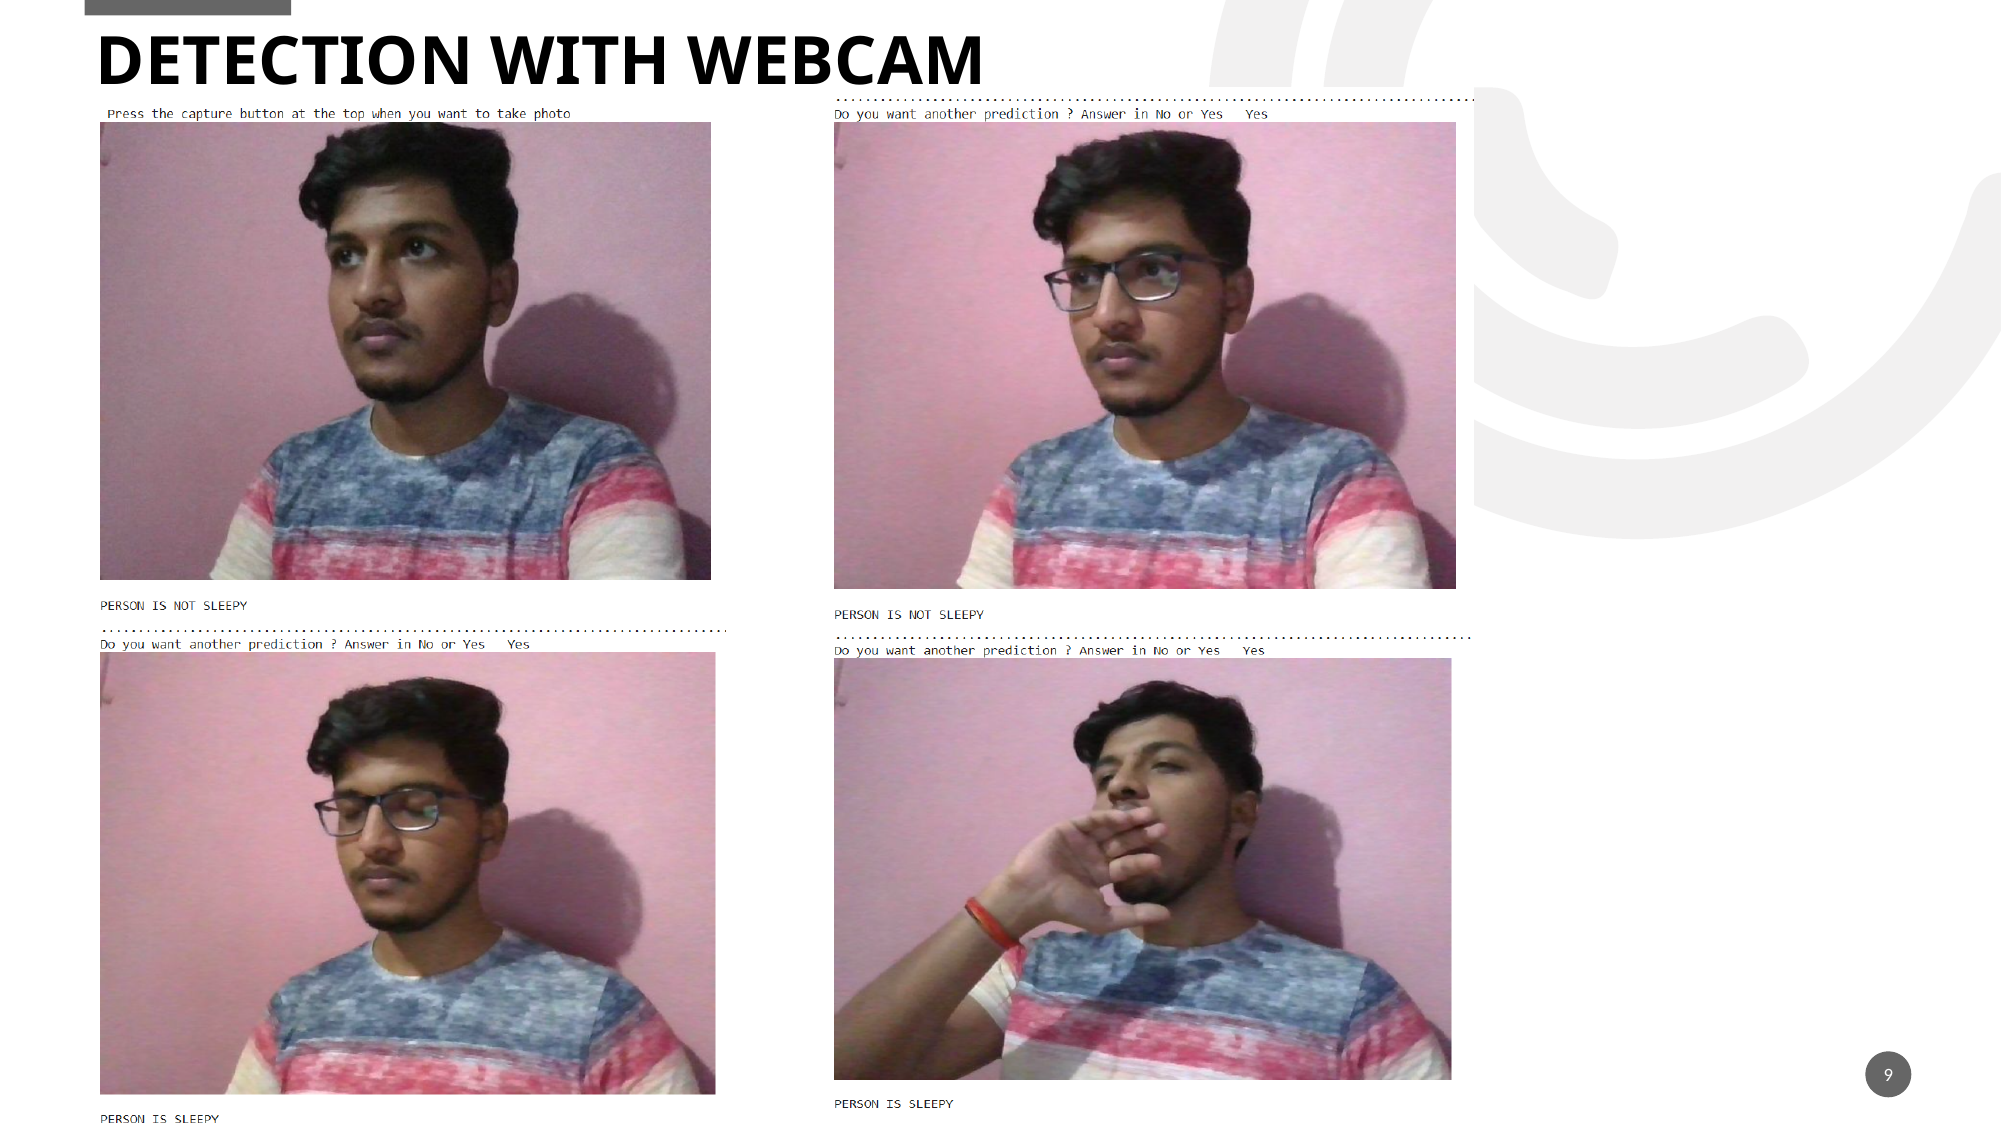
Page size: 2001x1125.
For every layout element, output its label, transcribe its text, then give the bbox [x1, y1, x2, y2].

slide_number 9 [1864, 1059, 1913, 1090]
title DETECTION WITH WEBCAM [95, 23, 1088, 99]
picture [829, 631, 1473, 1113]
picture [95, 98, 809, 1123]
picture [829, 87, 1474, 621]
